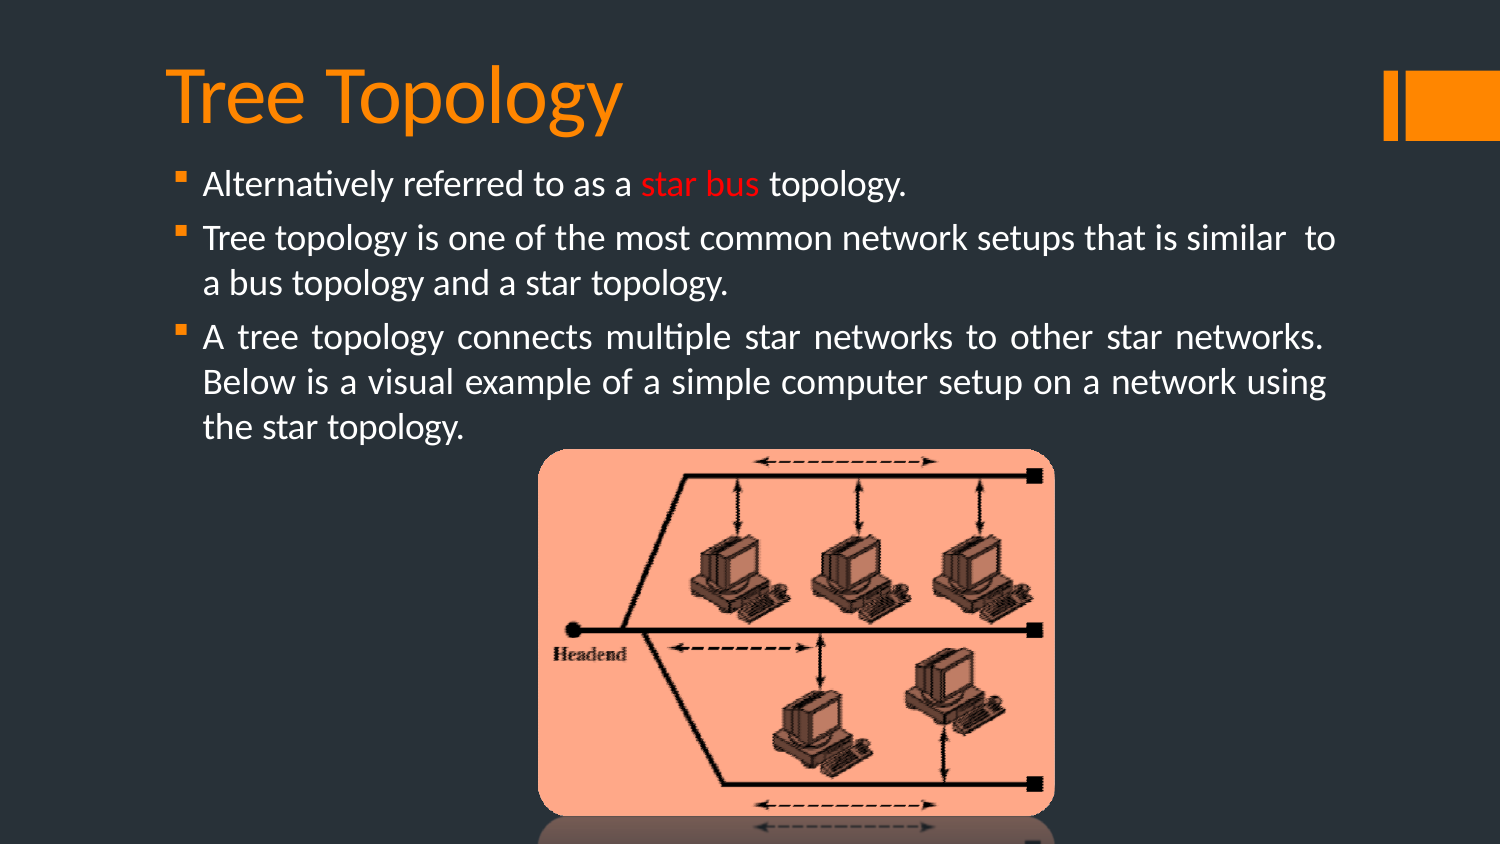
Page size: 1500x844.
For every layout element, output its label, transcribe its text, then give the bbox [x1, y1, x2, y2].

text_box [535, 448, 1058, 844]
text_box Alternatively referred to as a star bus topology. Tree topology is one of the most common network setups that is similar to a bus topology and a star topology. A tree topology connects multiple star networks to other star networks. Below is a visual example of a simple computer setup on a network using the star topology. [170, 148, 1338, 448]
title Tree Topology [162, 0, 649, 141]
